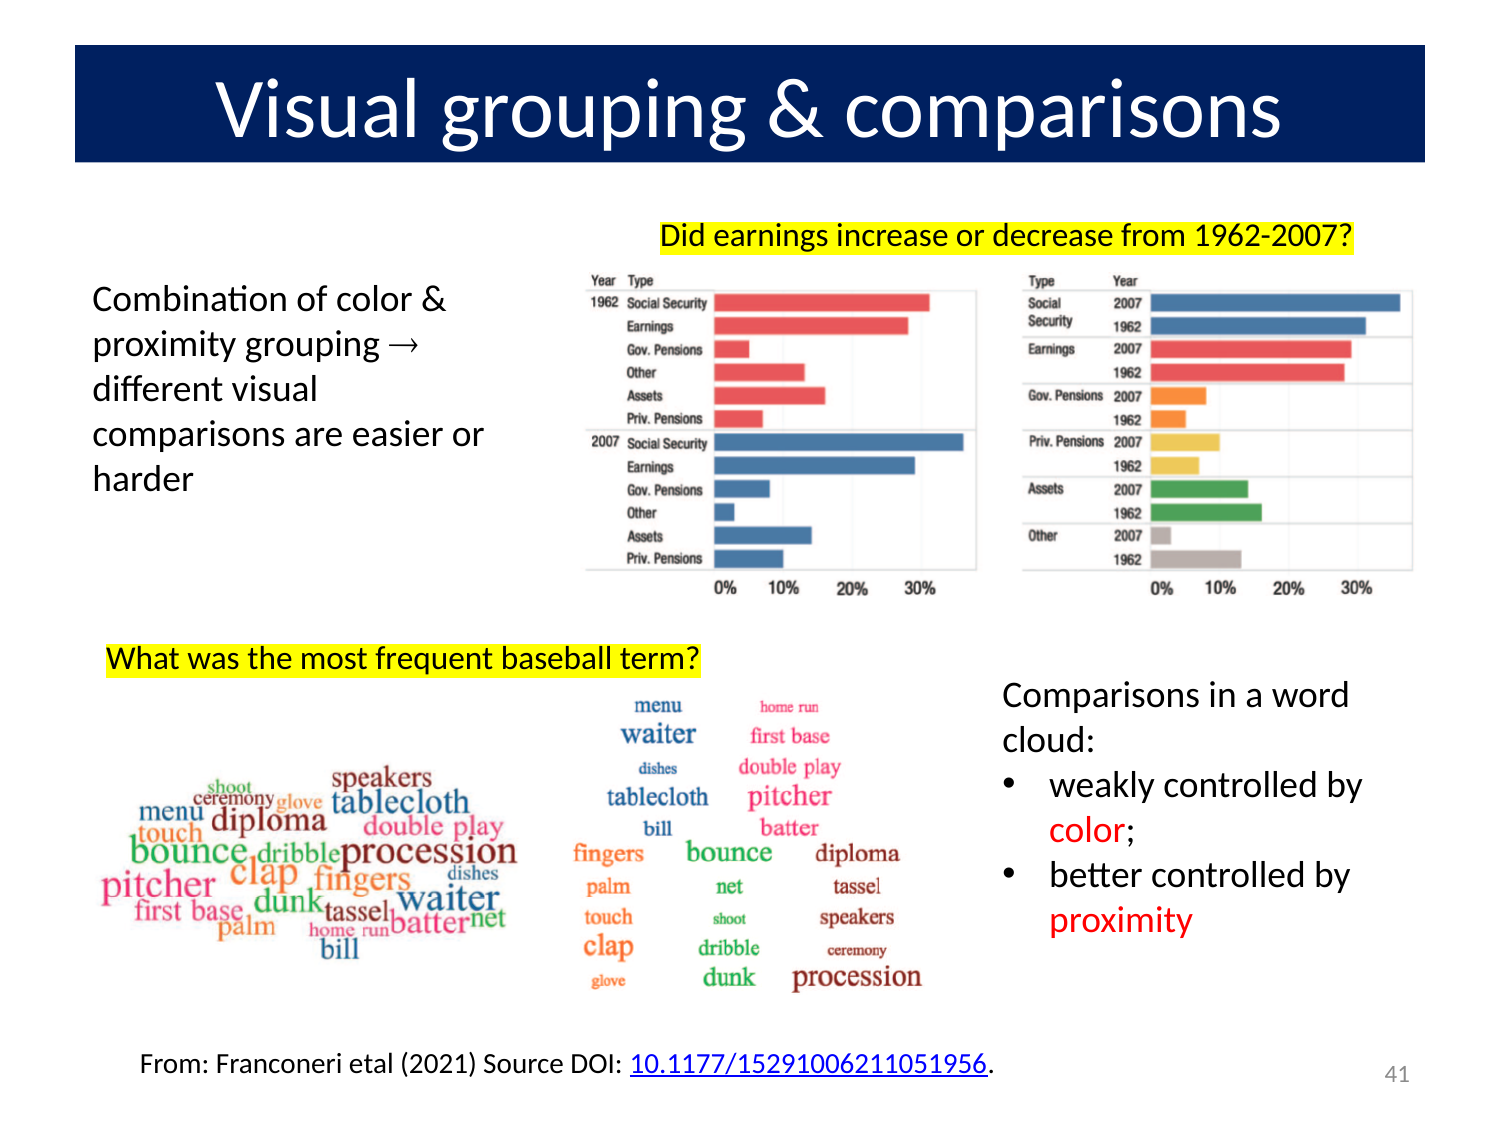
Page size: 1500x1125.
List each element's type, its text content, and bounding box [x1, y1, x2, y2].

title Visual grouping & comparisons [75, 45, 1425, 163]
slide_number 41 [1074, 1042, 1425, 1103]
text_box Comparisons in a word cloud: weakly controlled by color; better controlled by proximity [987, 662, 1425, 948]
text_box What was the most frequent baseball term? [91, 628, 750, 684]
picture [577, 261, 1426, 606]
picture [91, 687, 940, 1000]
text_box From: Franconeri etal (2021) Source DOI: 10.1177/15291006211051956. [125, 1036, 1288, 1087]
text_box Combination of color & proximity grouping  different visual comparisons are easier or harder [77, 266, 516, 507]
text_box Did earnings increase or decrease from 1962-2007? [645, 205, 1431, 306]
